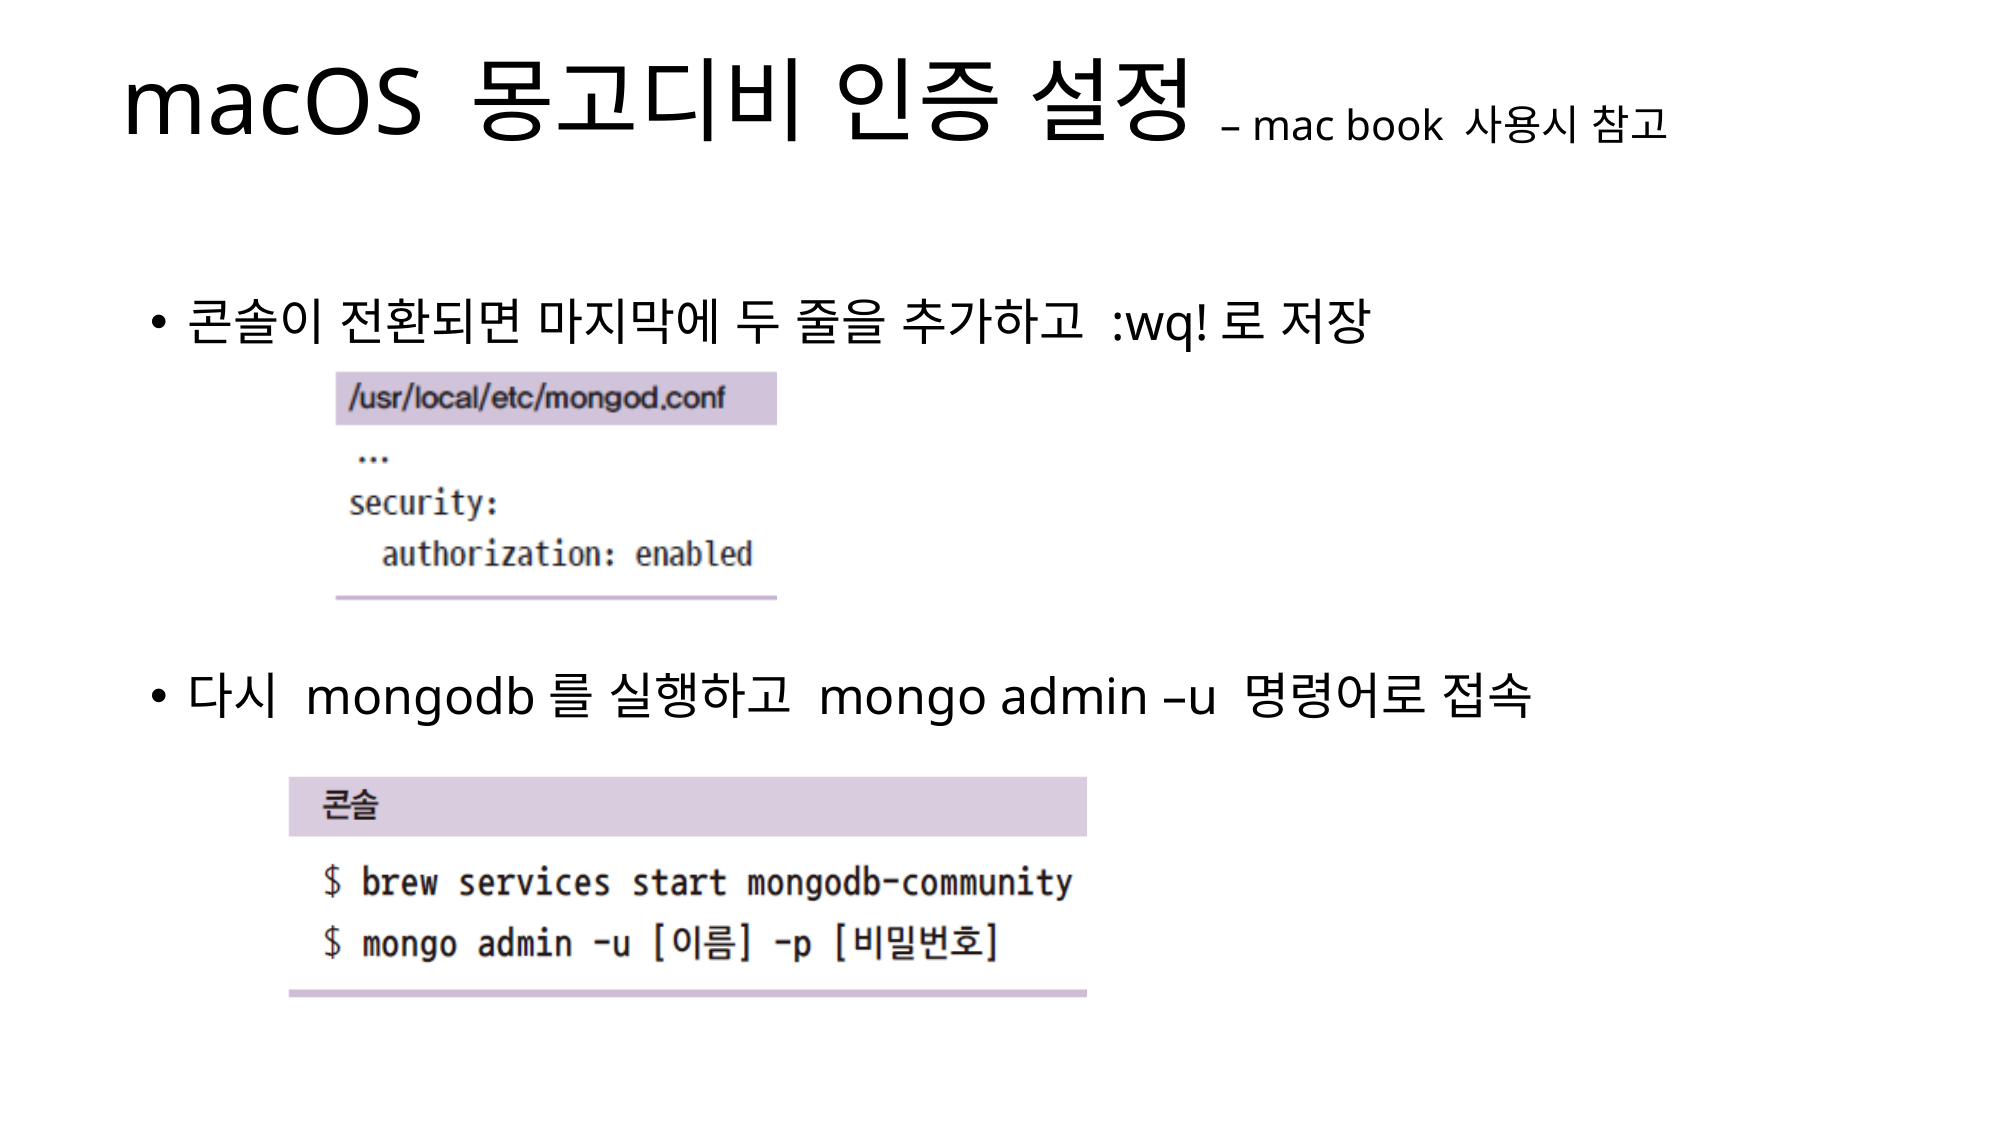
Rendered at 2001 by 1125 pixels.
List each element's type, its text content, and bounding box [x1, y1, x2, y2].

text_box 콘솔이 전환되면 마지막에 두 줄을 추가하고 :wq!로 저장 다시 mongodb를 실행하고 mongo admin –u 명령어로 접속 [135, 289, 1861, 1004]
text_box macOS 몽고디비 인증 설정 [106, 48, 1832, 266]
picture [330, 366, 777, 609]
picture [280, 771, 1087, 1002]
text_box – mac book 사용시 참고 [1205, 91, 1684, 157]
